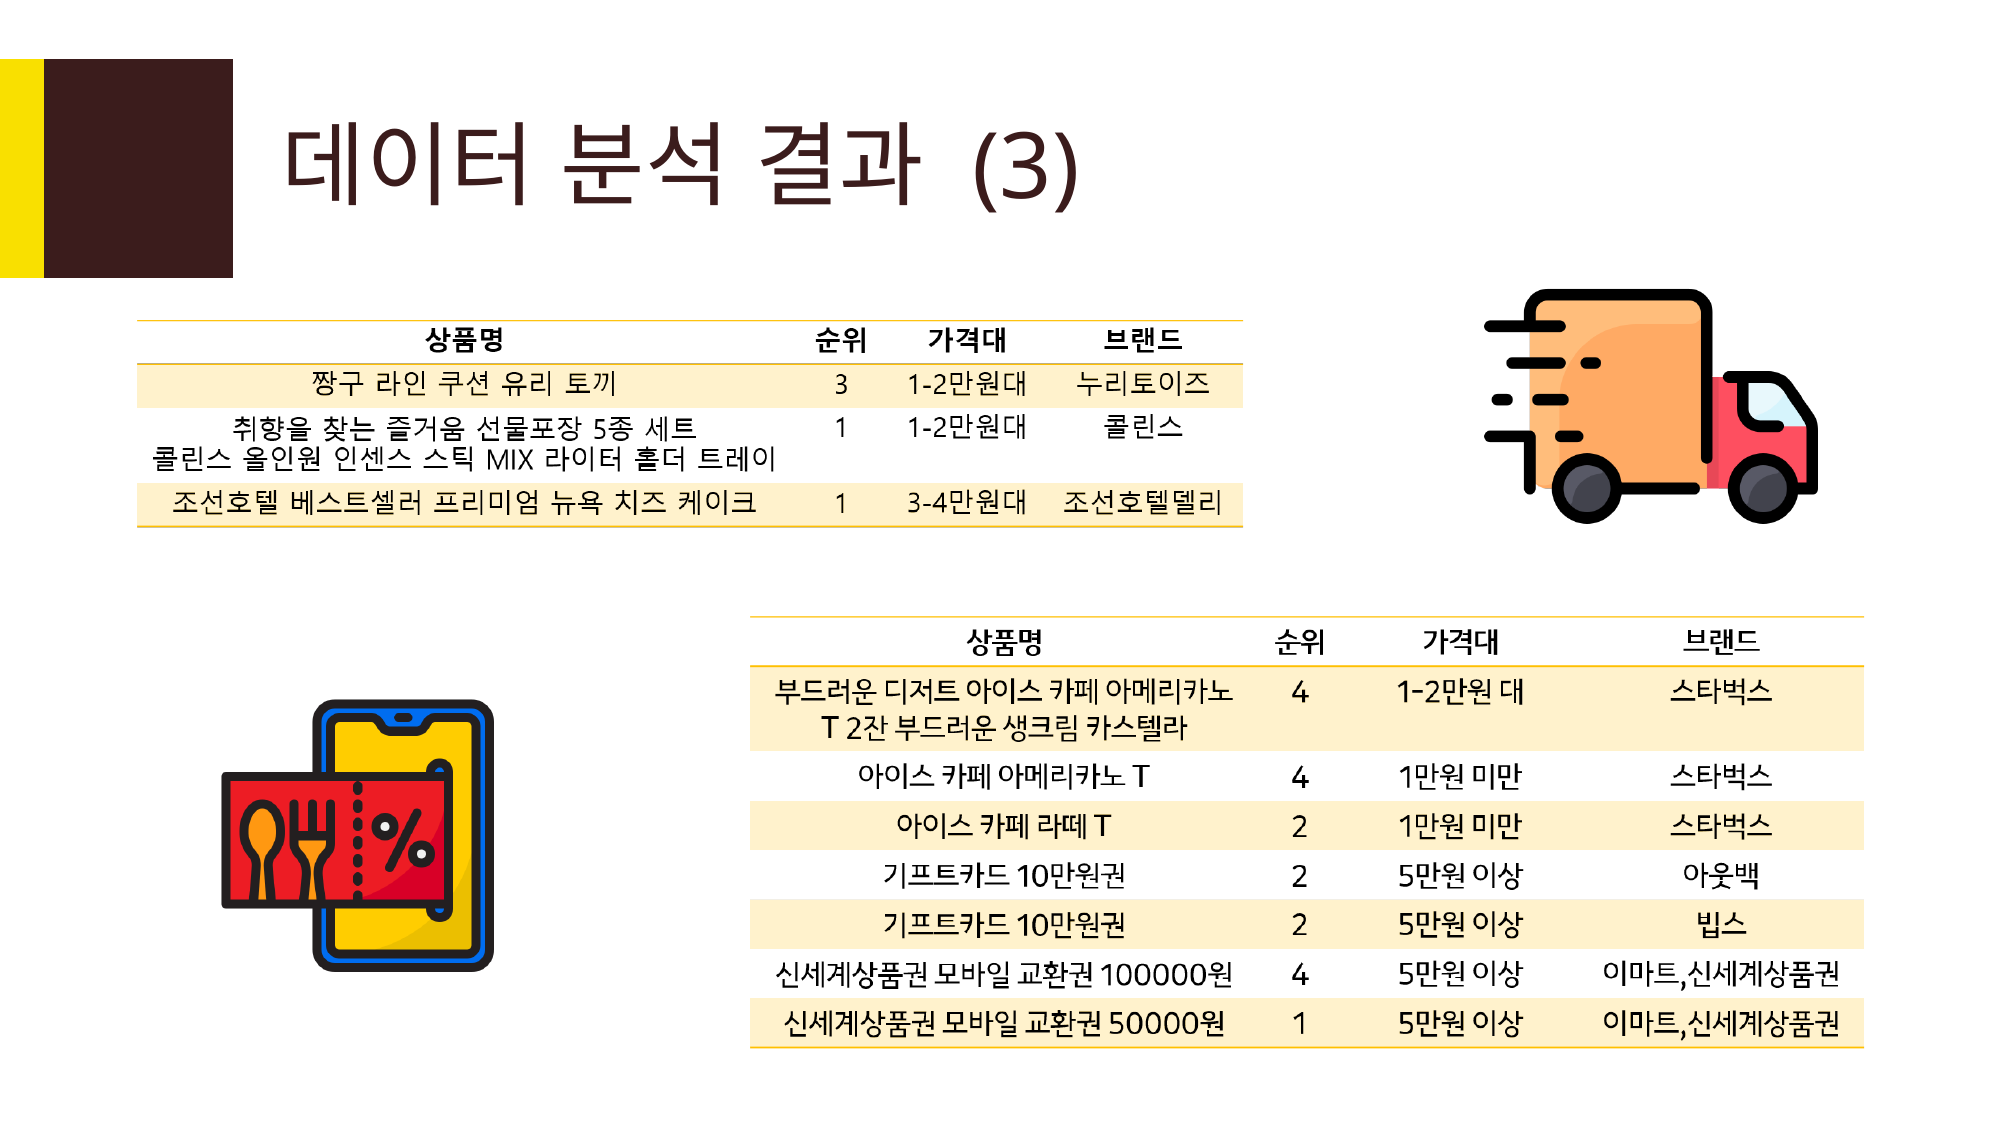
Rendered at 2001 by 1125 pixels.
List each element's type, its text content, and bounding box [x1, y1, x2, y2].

picture [212, 690, 503, 981]
picture [750, 612, 1865, 1059]
text_box [44, 59, 233, 278]
text_box [0, 59, 44, 278]
picture [1484, 239, 1818, 573]
picture [137, 315, 1244, 536]
title 데이터 분석 결과 (3) [266, 59, 1863, 278]
